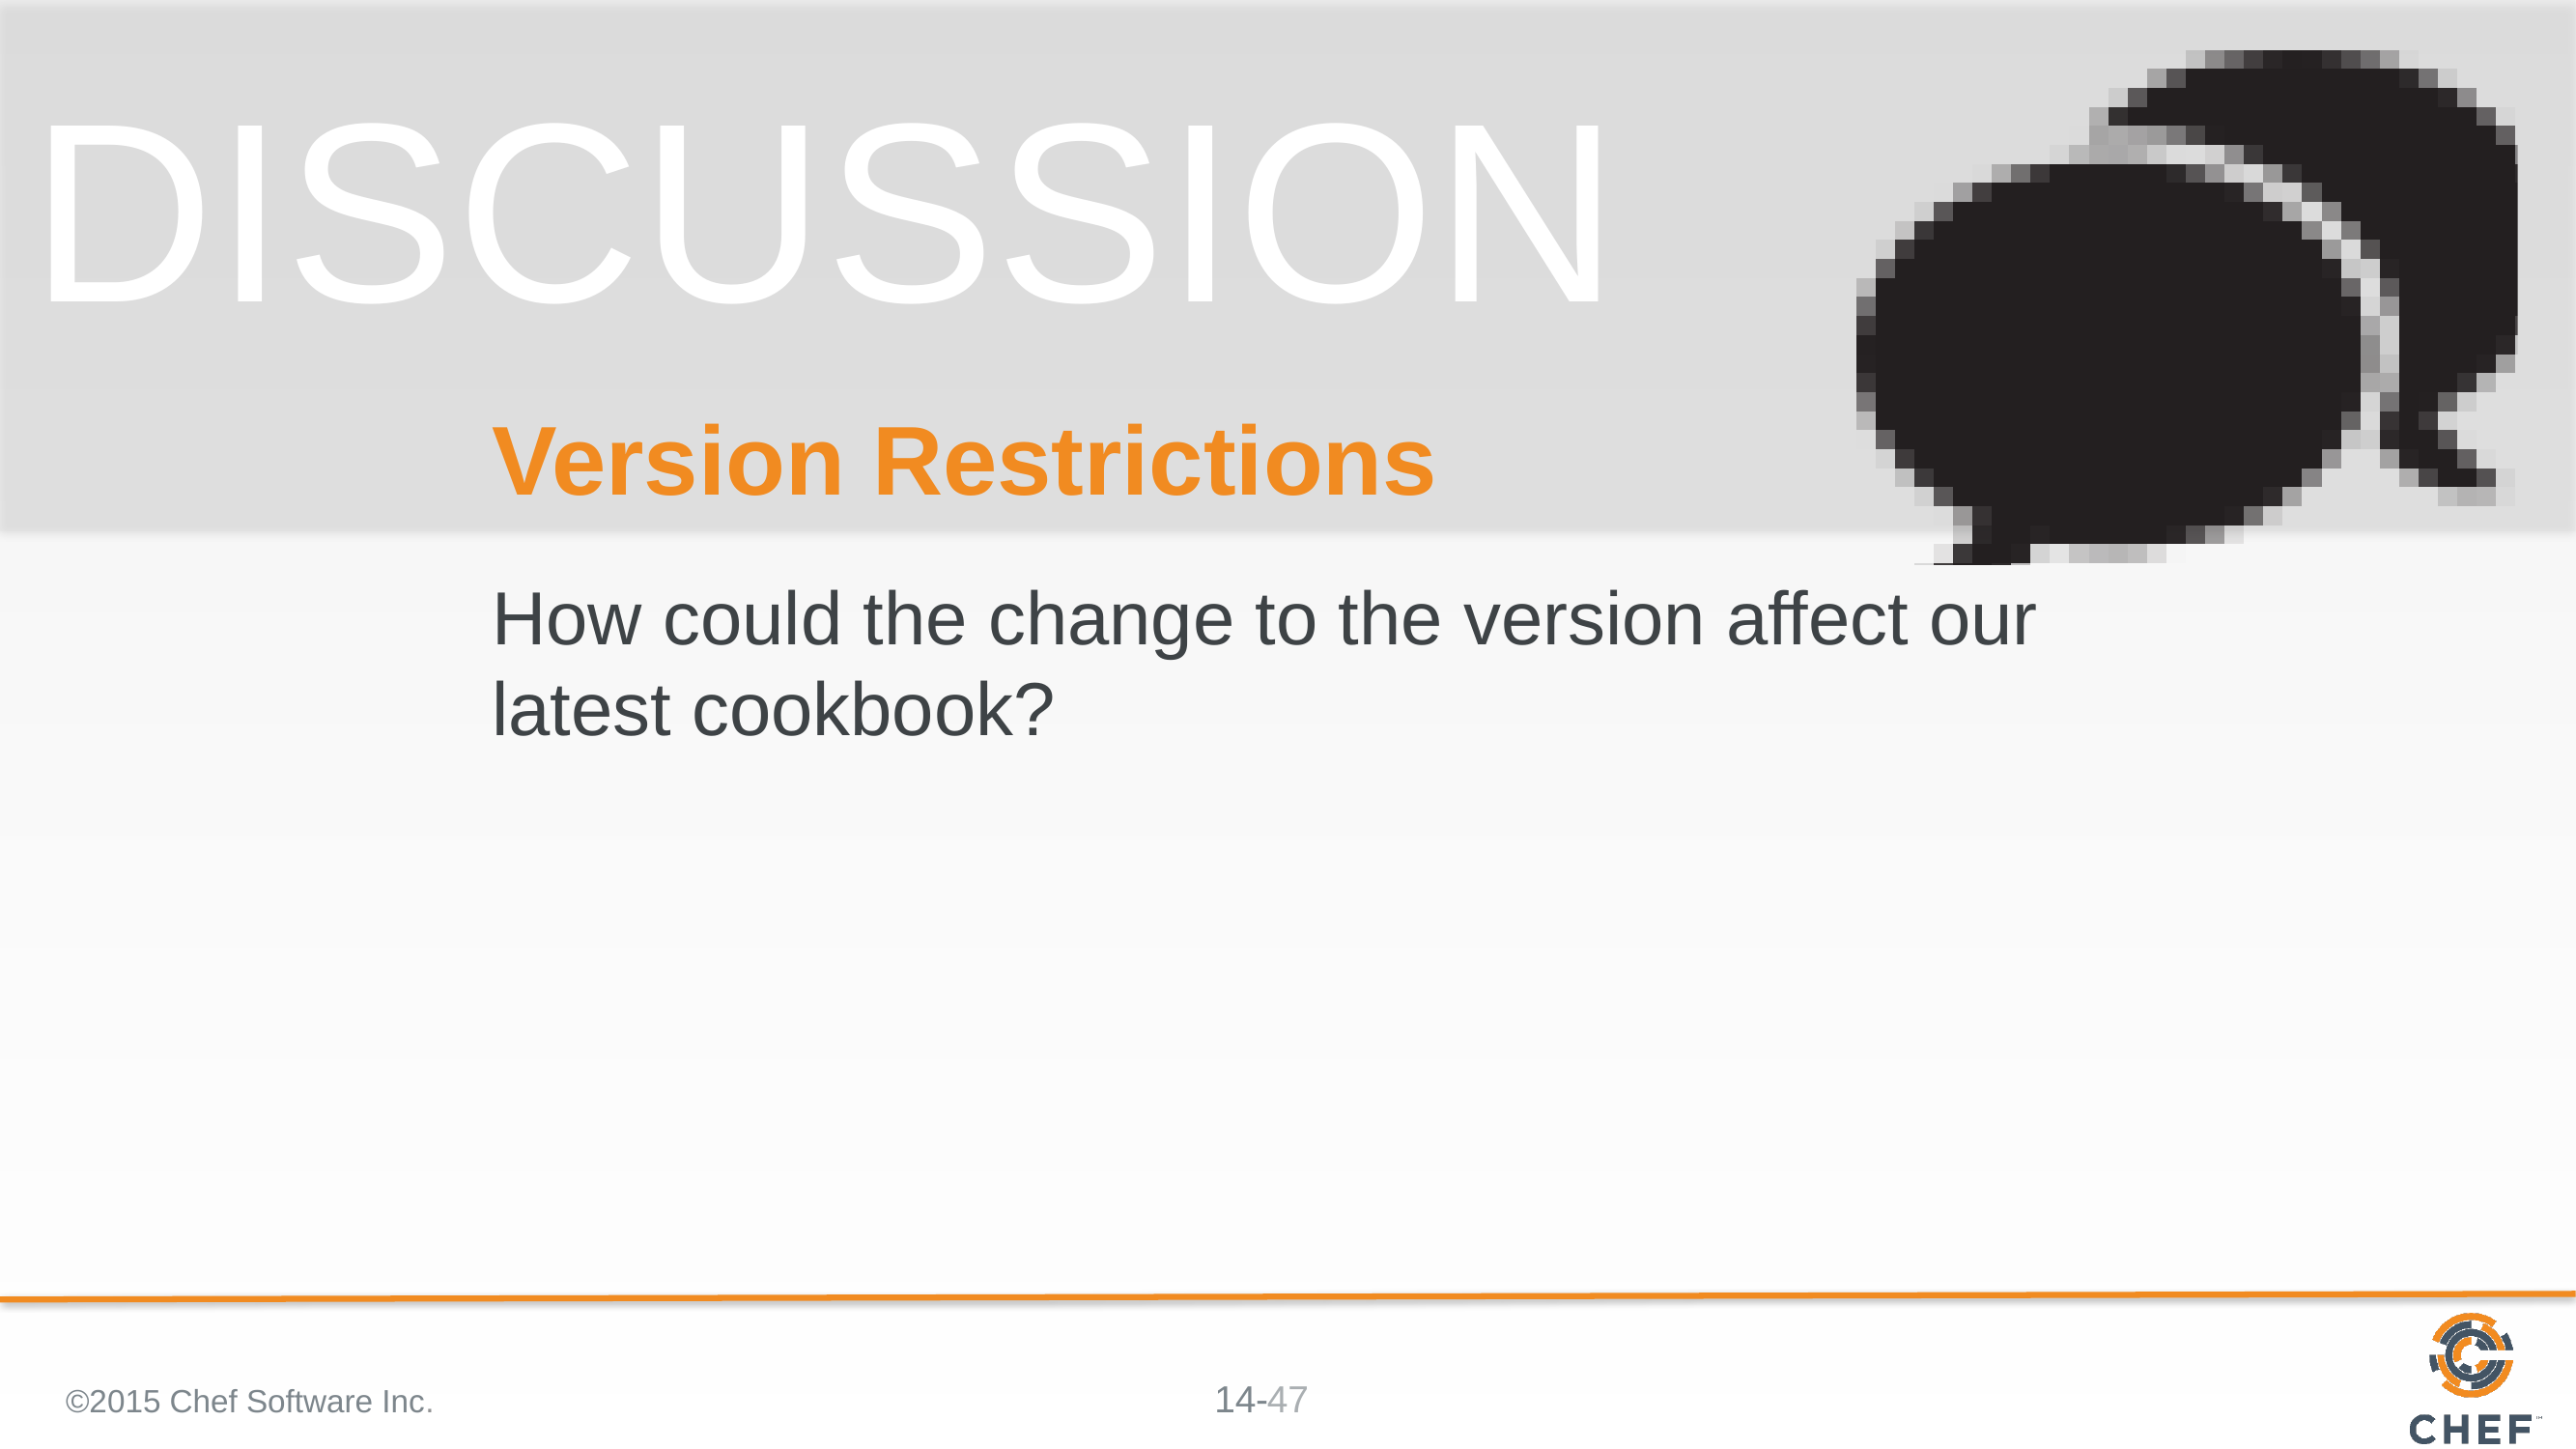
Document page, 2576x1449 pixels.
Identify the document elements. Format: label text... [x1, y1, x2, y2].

footer ©2015 Chef Software Inc. [51, 1359, 952, 1440]
subtitle How could the change to the version affect our latest cookbook? [477, 554, 2217, 959]
title Version Restrictions [477, 395, 2217, 531]
picture [2399, 1297, 2550, 1449]
slide_number 47 [998, 1359, 1578, 1437]
